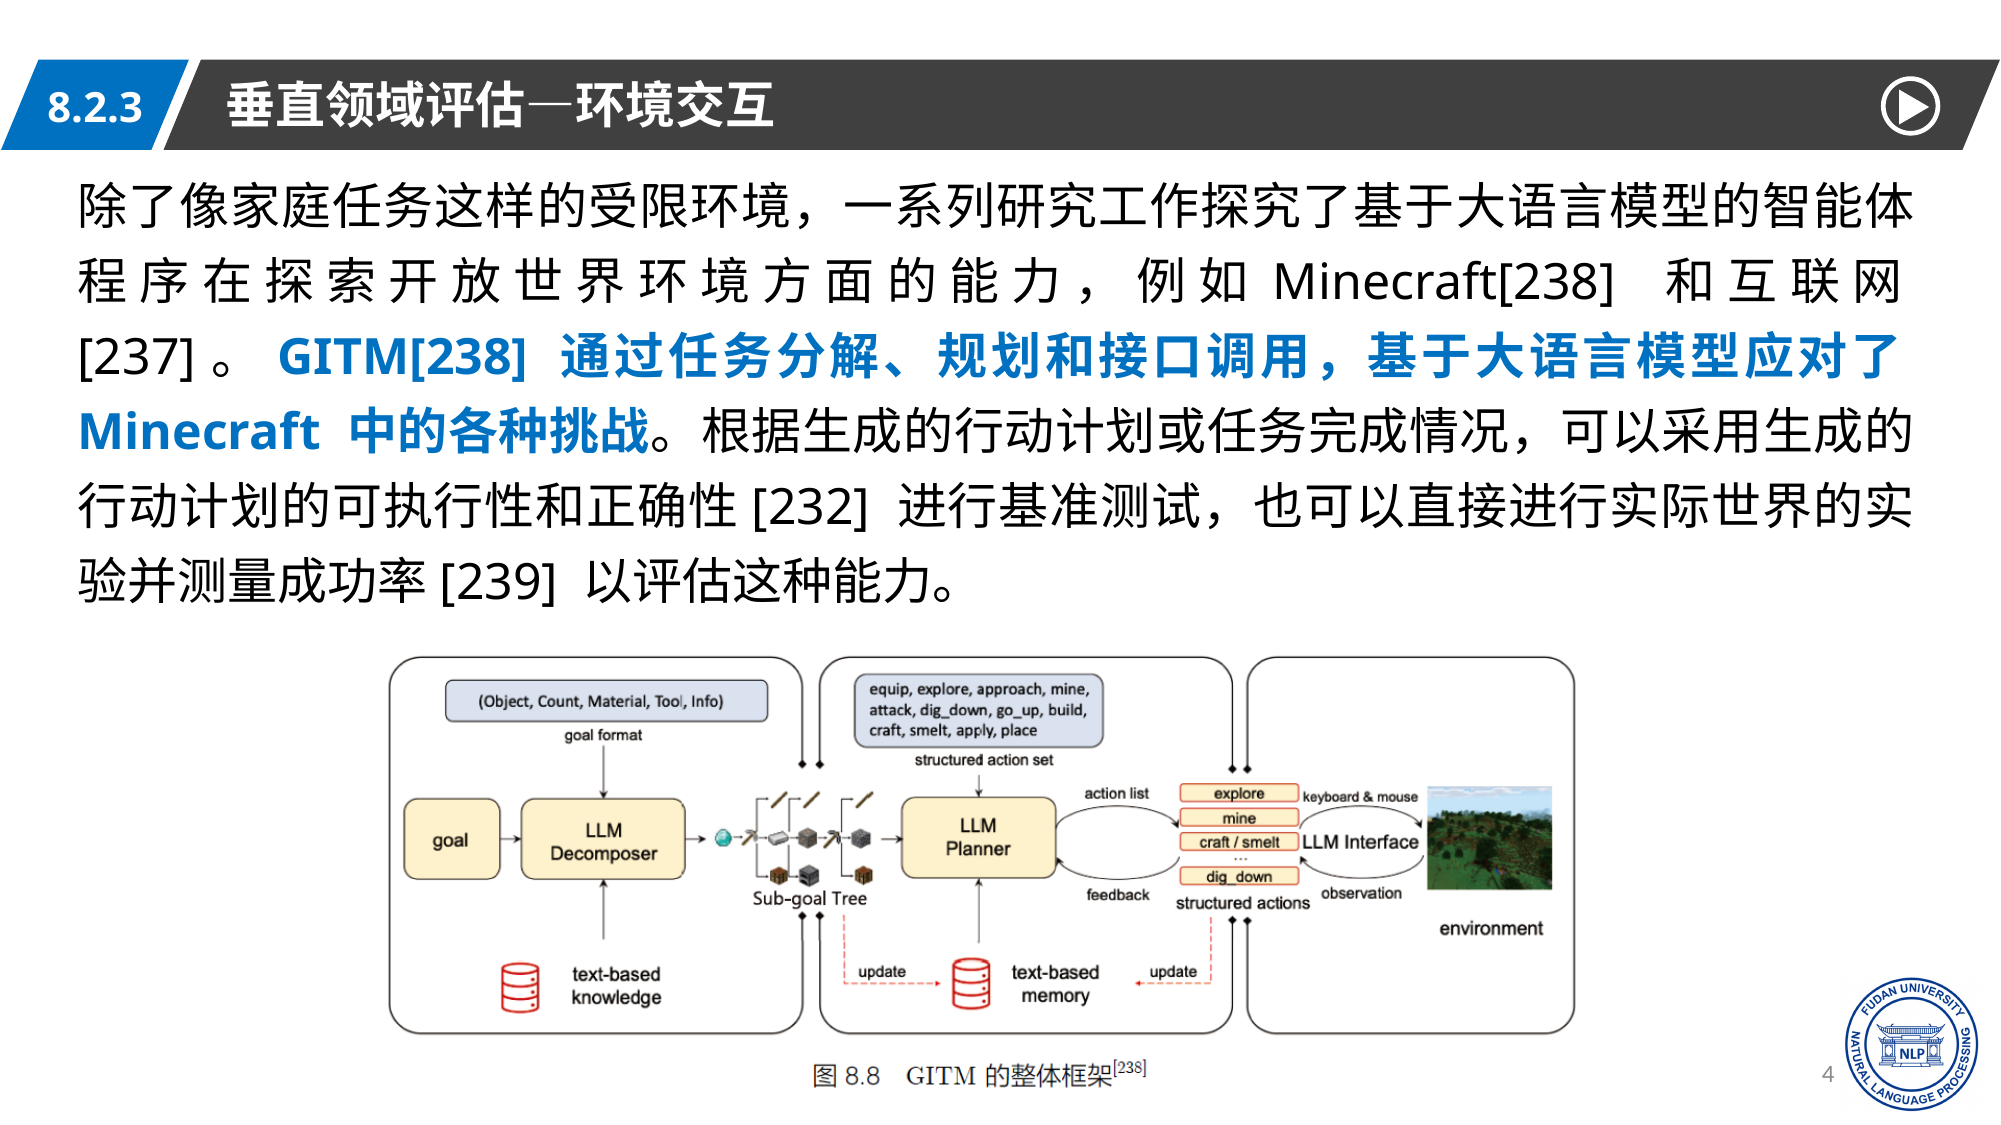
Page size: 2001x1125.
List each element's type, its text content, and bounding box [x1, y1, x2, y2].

text_box 垂直领域评估—环境交互 [210, 66, 790, 142]
text_box 除了像家庭任务这样的受限环境，一系列研究工作探究了基于大语言模型的智能体程序在探索开放世界环境方面的能力，例如Minecraft[238] 和互联网[237]。GITM[238] 通过任务分解、规划和接口调用，基于大语言模型应对了Minecraft 中的各种挑战。根据生成的行动计划或任务完成情况，可以采用生成的行动计划的可执行性和正确性[232] 进行基准测试，也可以直接进行实际世界的实验并测量成功率[239] 以评估这种能力。 [62, 152, 1930, 618]
text_box [32, 59, 189, 120]
text_box [1, 89, 157, 150]
text_box [163, 59, 2000, 150]
text_box 8.2.3 [26, 73, 164, 138]
picture [1834, 972, 1985, 1117]
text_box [1883, 78, 1939, 134]
picture [347, 635, 1602, 1097]
slide_number 44 [1604, 1042, 1863, 1103]
